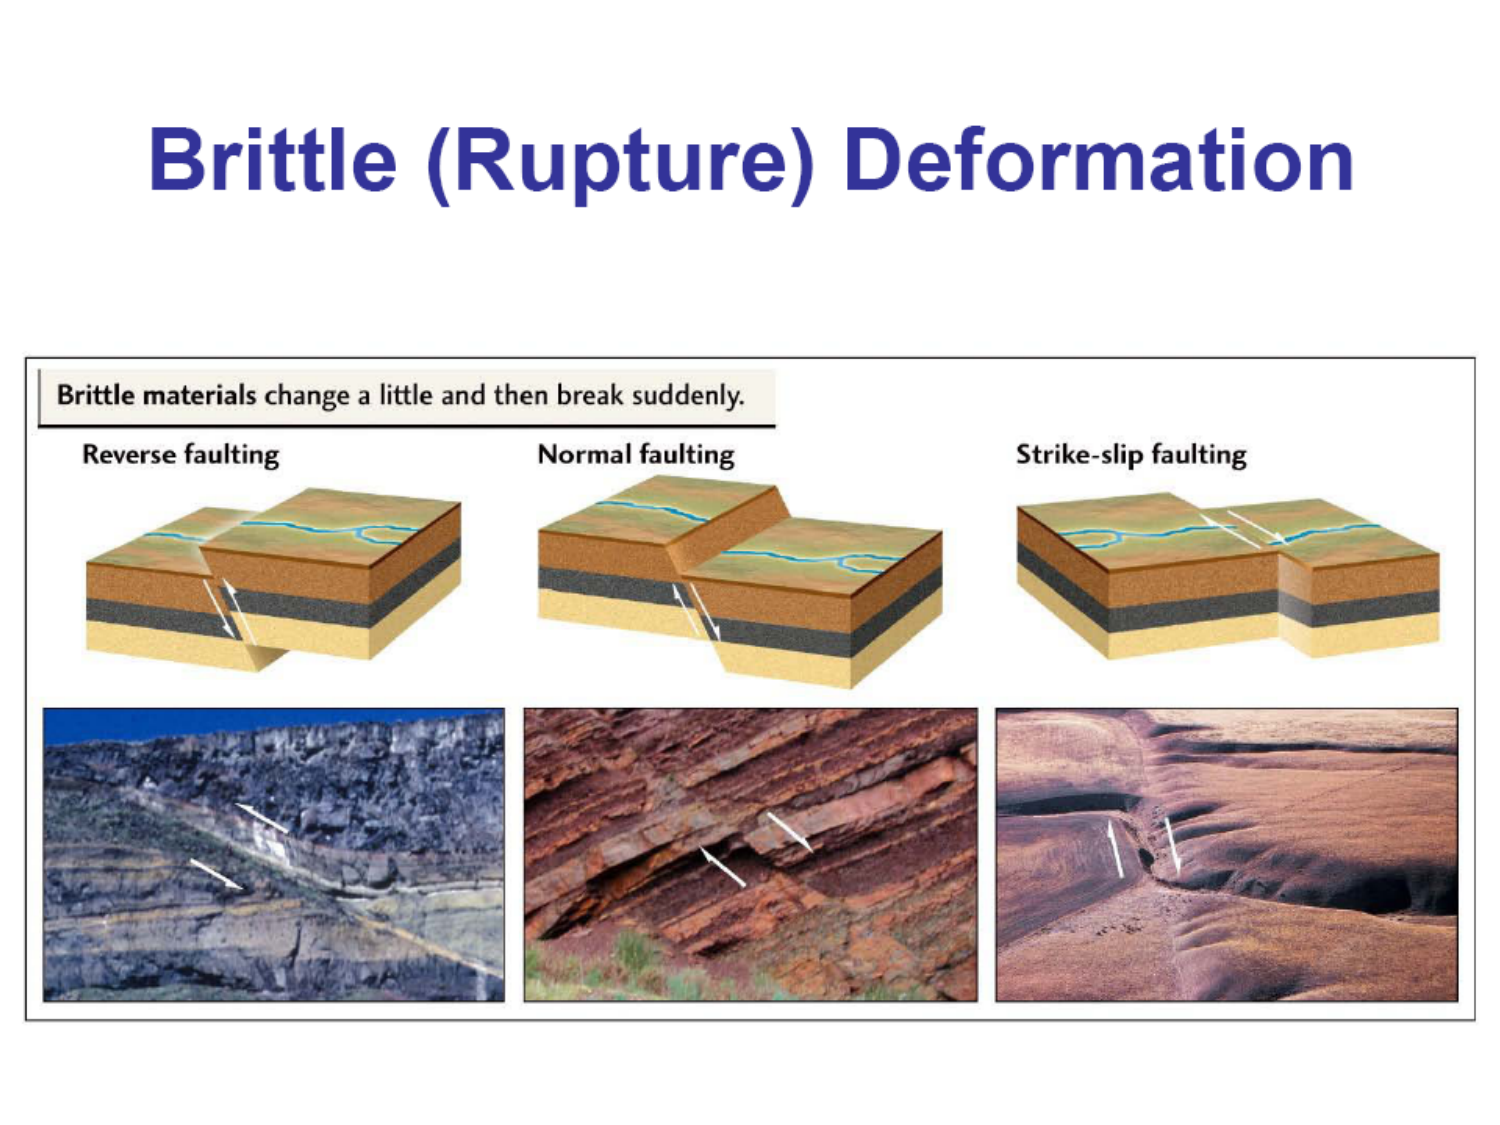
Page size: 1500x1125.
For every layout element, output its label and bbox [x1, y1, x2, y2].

picture [12, 90, 1487, 1035]
